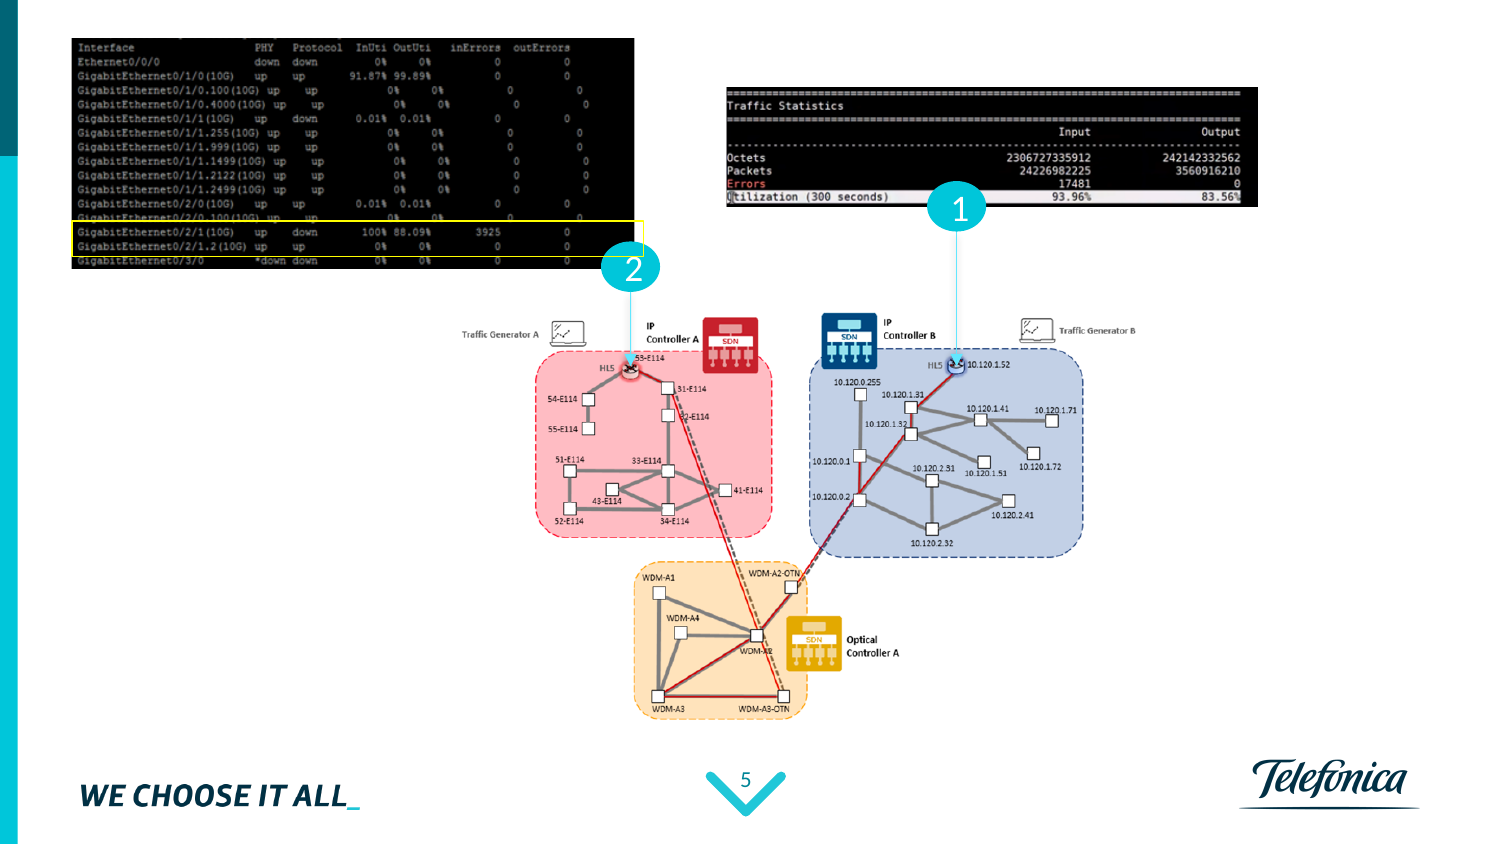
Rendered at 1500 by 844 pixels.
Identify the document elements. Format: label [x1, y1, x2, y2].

picture [86, 784, 93, 797]
picture [159, 784, 167, 793]
text_box [71, 37, 1259, 728]
picture [1210, 740, 1448, 829]
picture [201, 789, 208, 802]
picture [98, 784, 104, 796]
picture [179, 789, 187, 802]
picture [80, 784, 361, 810]
